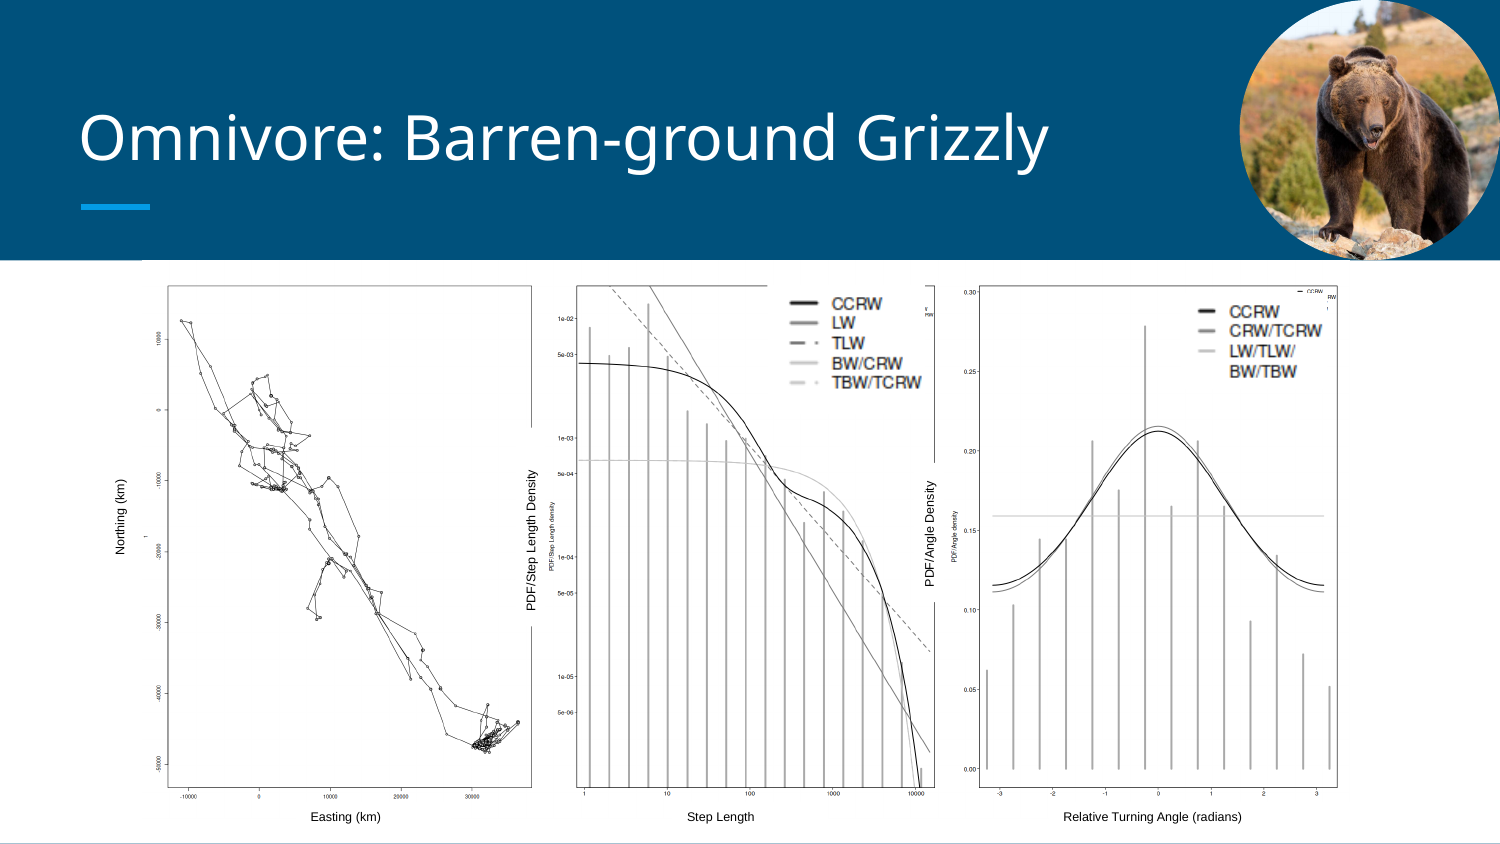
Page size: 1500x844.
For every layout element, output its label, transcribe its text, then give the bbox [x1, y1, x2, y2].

text_box Relative Turning Angle (radians) [1048, 801, 1374, 832]
text_box [0, 260, 1500, 844]
text_box Northing (km) [104, 457, 135, 571]
title Omnivore: Barren-ground Grizzly [63, 75, 1234, 188]
text_box Step Length [671, 827, 829, 832]
picture [142, 261, 1350, 820]
text_box Easting (km) [295, 827, 452, 832]
picture [1240, 0, 1500, 261]
